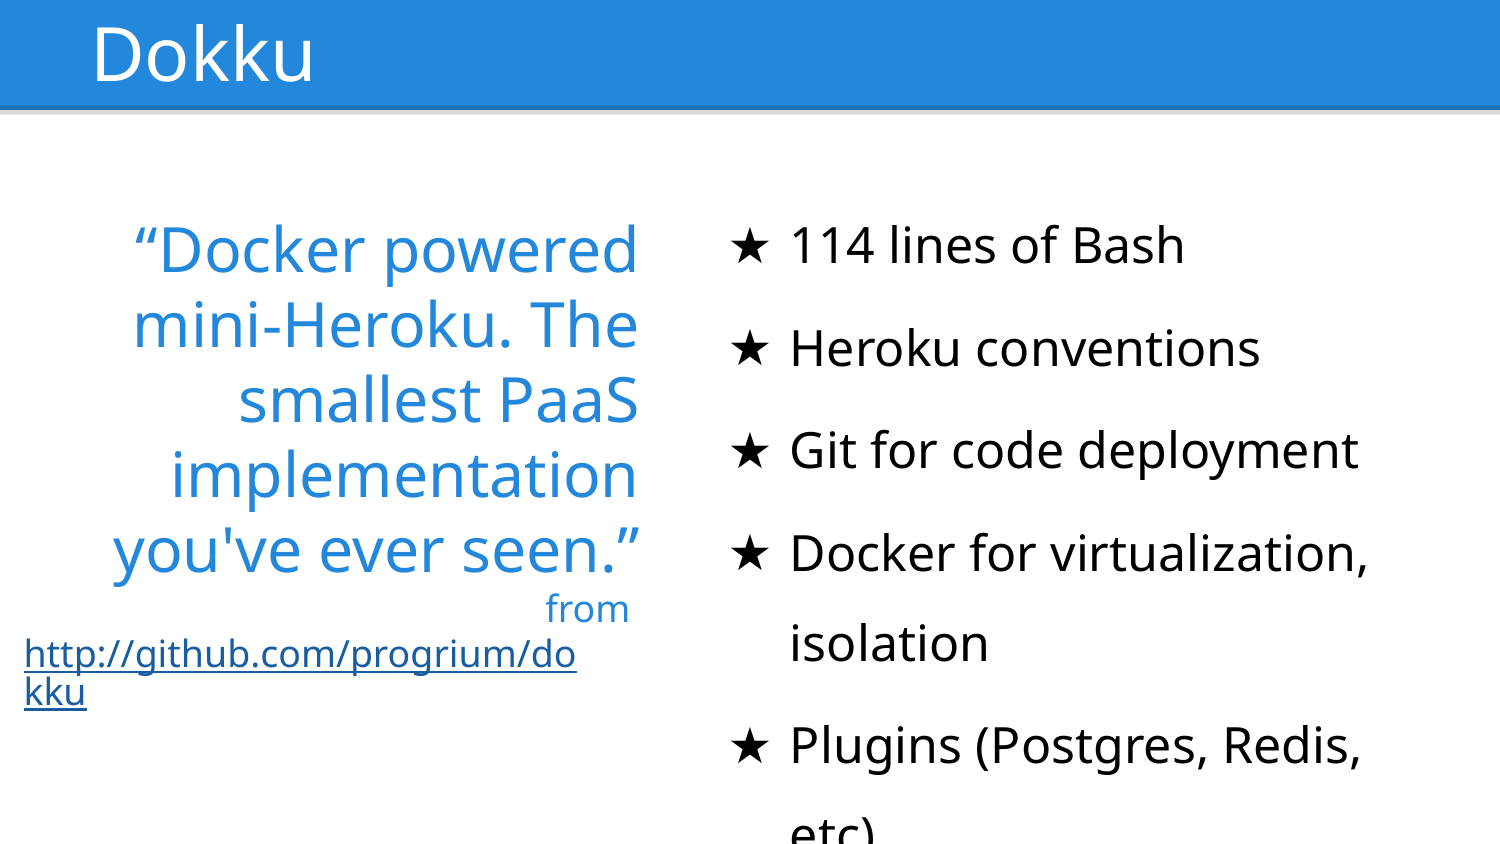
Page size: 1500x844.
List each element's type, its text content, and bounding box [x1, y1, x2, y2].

list “Docker powered mini-Heroku. The smallest PaaS implementation you've ever seen.” from http://github.com/progrium/dokku [0, 195, 656, 807]
title Dokku [75, 11, 1425, 112]
list 114 lines of Bash Heroku conventions Git for code deployment Docker for virtualization, isolation Plugins (Postgres, Redis, etc) Single server only (see flynn.io) [699, 168, 1460, 751]
